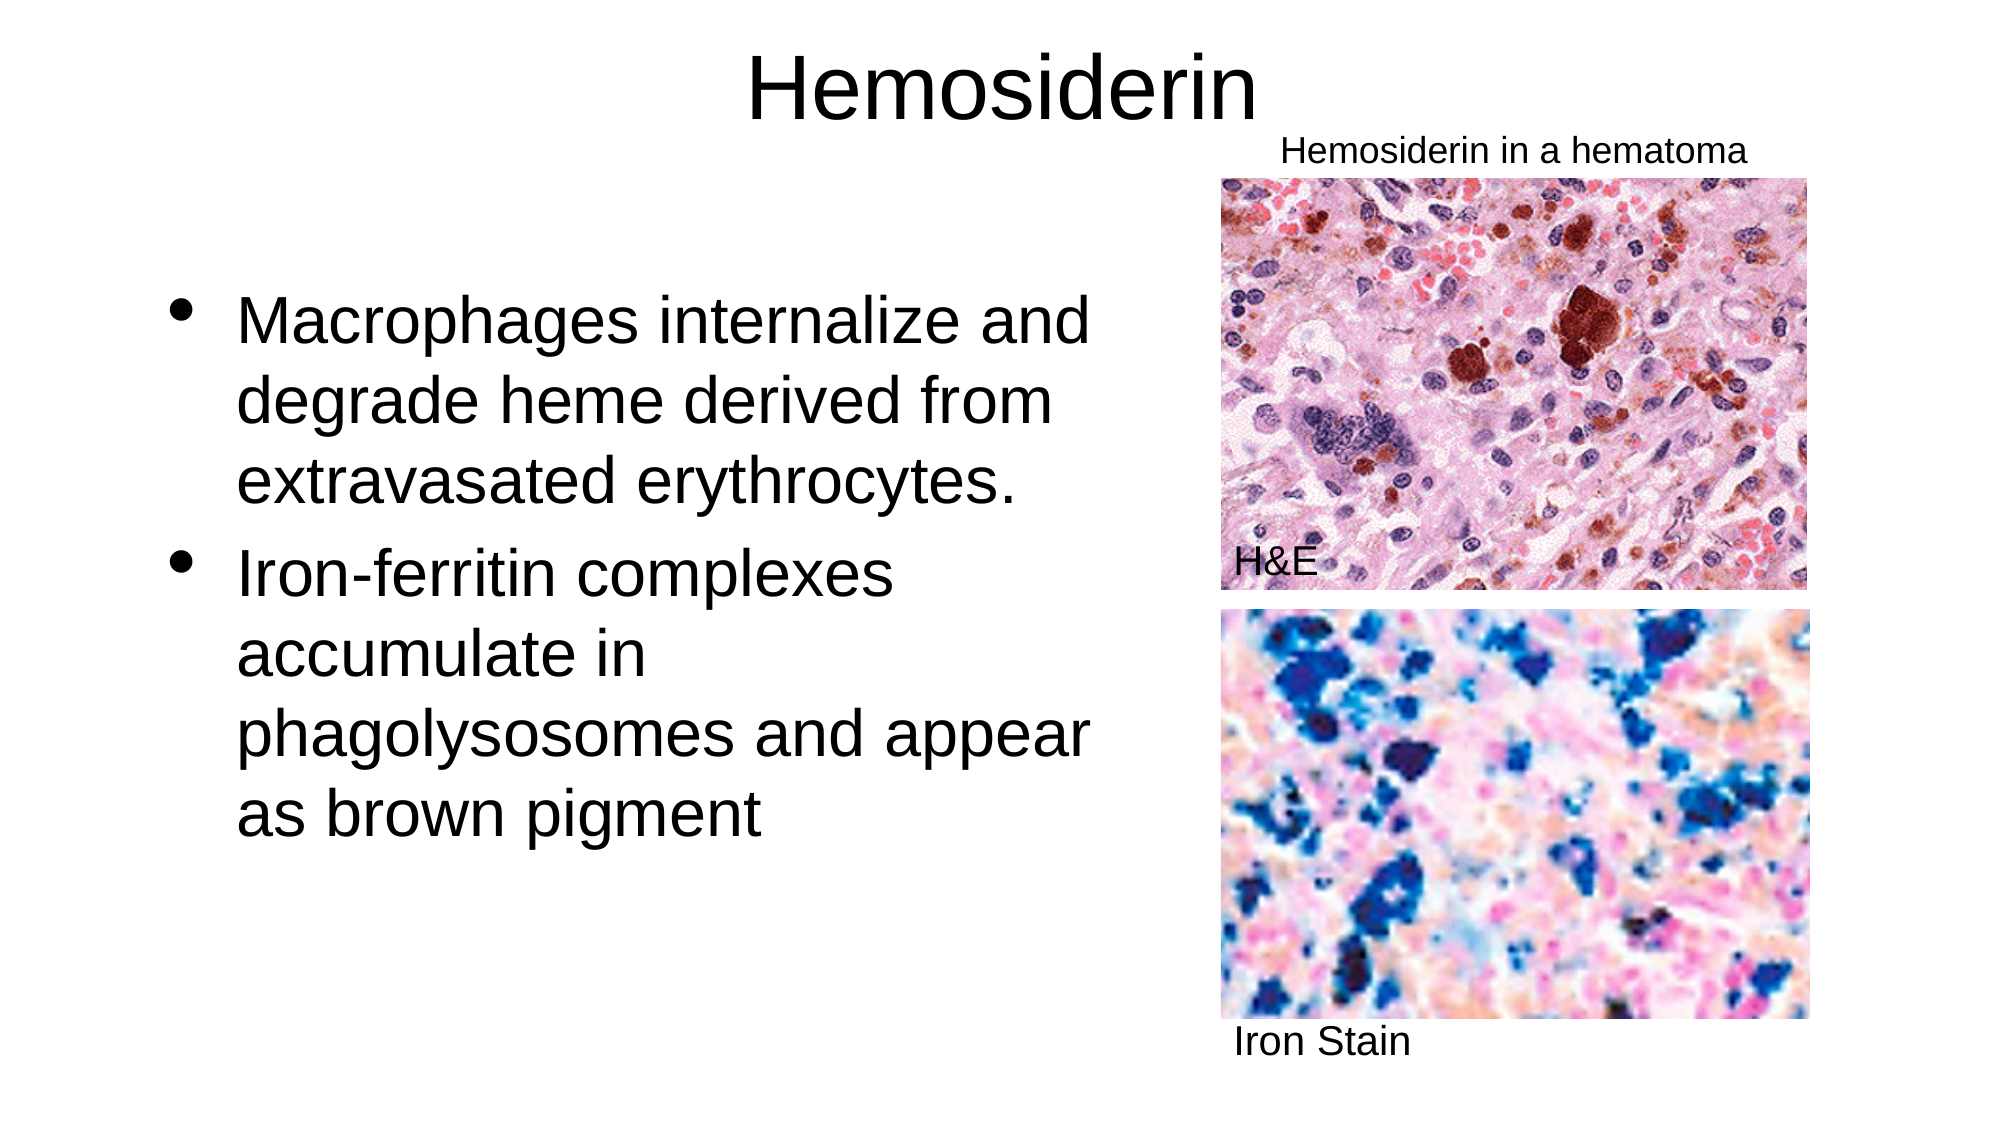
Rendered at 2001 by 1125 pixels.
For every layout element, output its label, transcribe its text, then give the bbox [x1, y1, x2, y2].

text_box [1217, 178, 1811, 1072]
title Hemosiderin [411, 0, 1595, 180]
text_box Hemosiderin in a hematoma [1265, 118, 1763, 177]
list Macrophages internalize and degrade heme derived from extravasated erythrocytes. Iron-ferritin complexes accumulate in phagolysosomes and appear as brown pigment [155, 269, 1152, 948]
